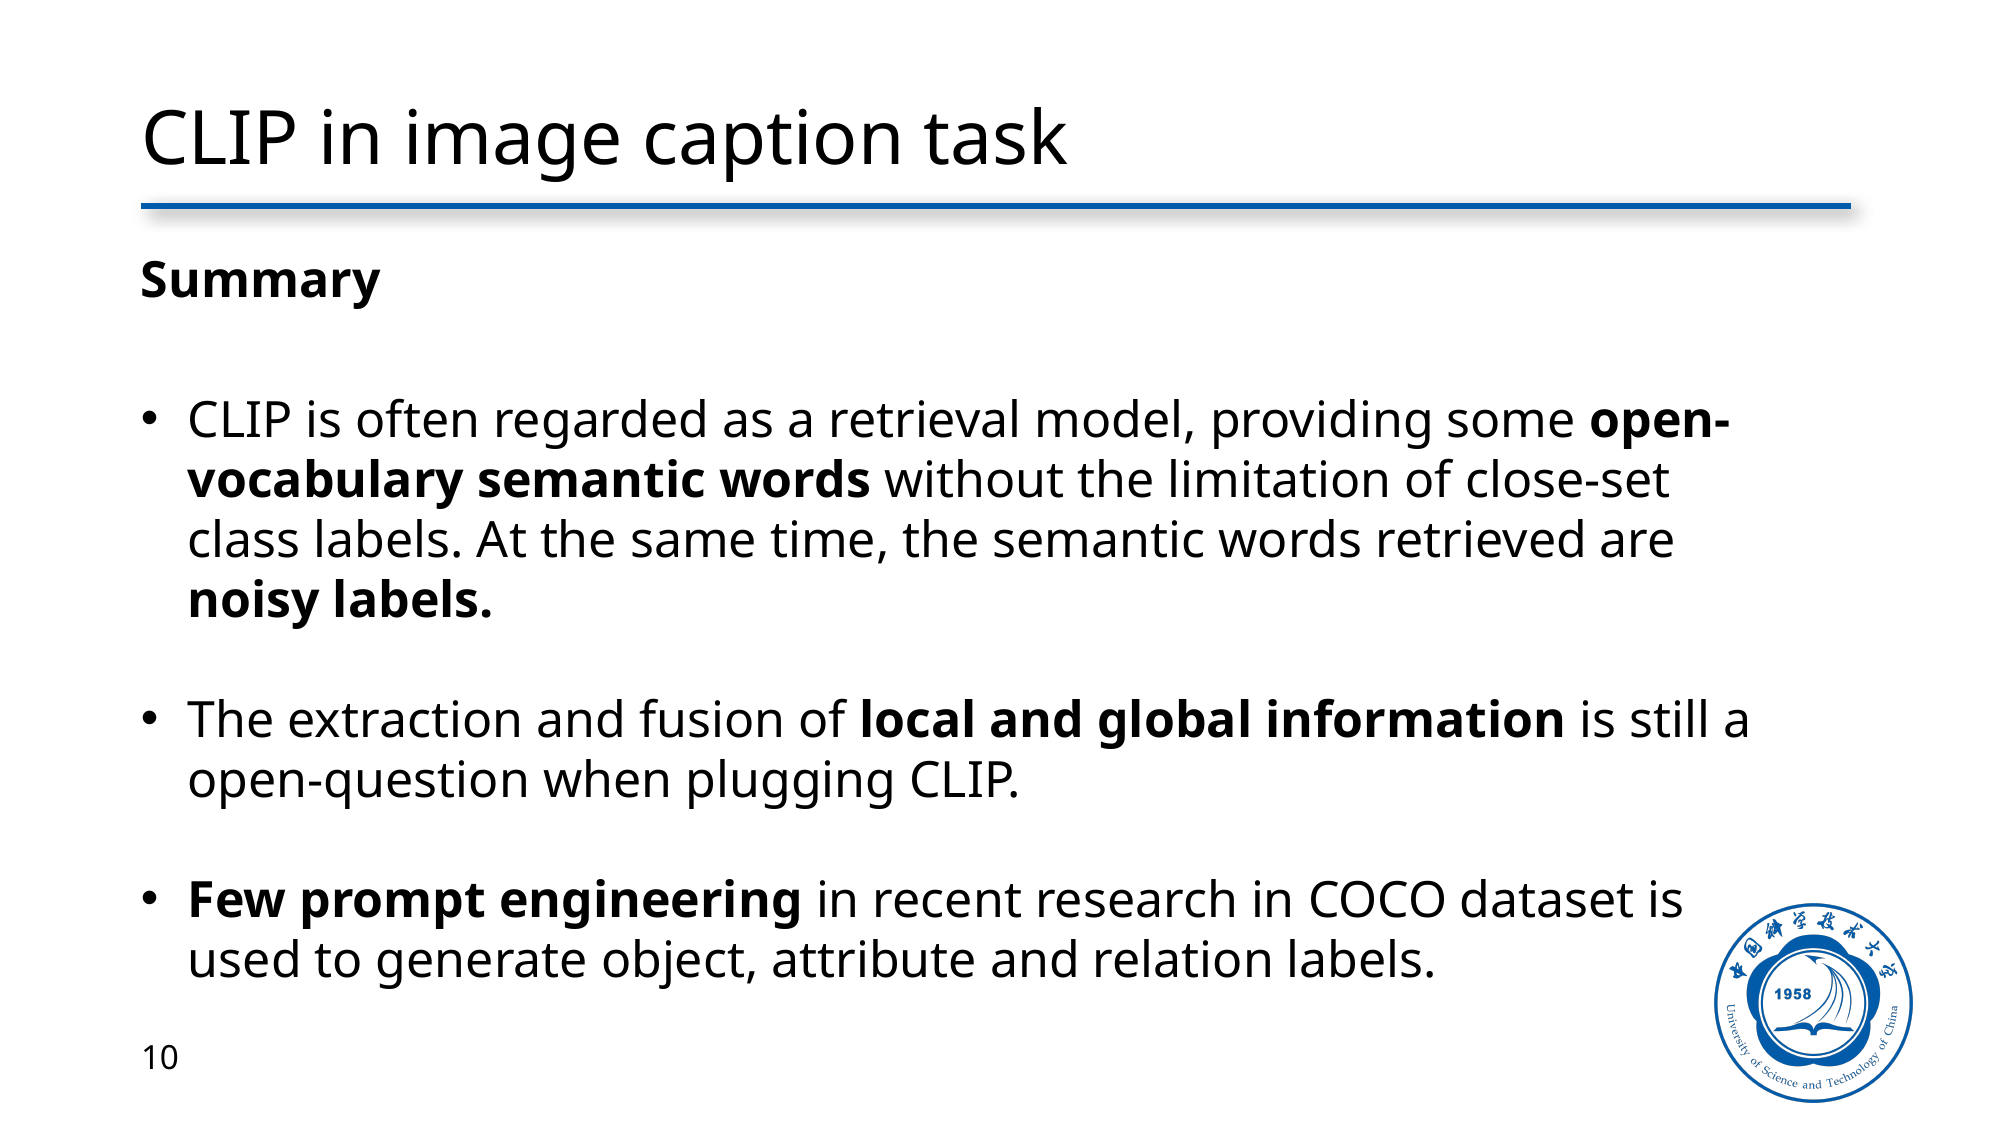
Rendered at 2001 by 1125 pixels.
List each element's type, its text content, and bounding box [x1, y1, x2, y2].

text_box CLIP is often regarded as a retrieval model, providing some open-vocabulary semantic words without the limitation of close-set class labels. At the same time, the semantic words retrieved are noisy labels. The extraction and fusion of local and global information is still a open-question when plugging CLIP. Few prompt engineering in recent research in COCO dataset is used to generate object, attribute and relation labels. [126, 379, 1786, 1055]
slide_number 10 [126, 1055, 577, 1089]
text_box Summary [126, 239, 1304, 315]
title CLIP in image caption task [126, 32, 1925, 250]
picture [1710, 899, 1917, 1107]
